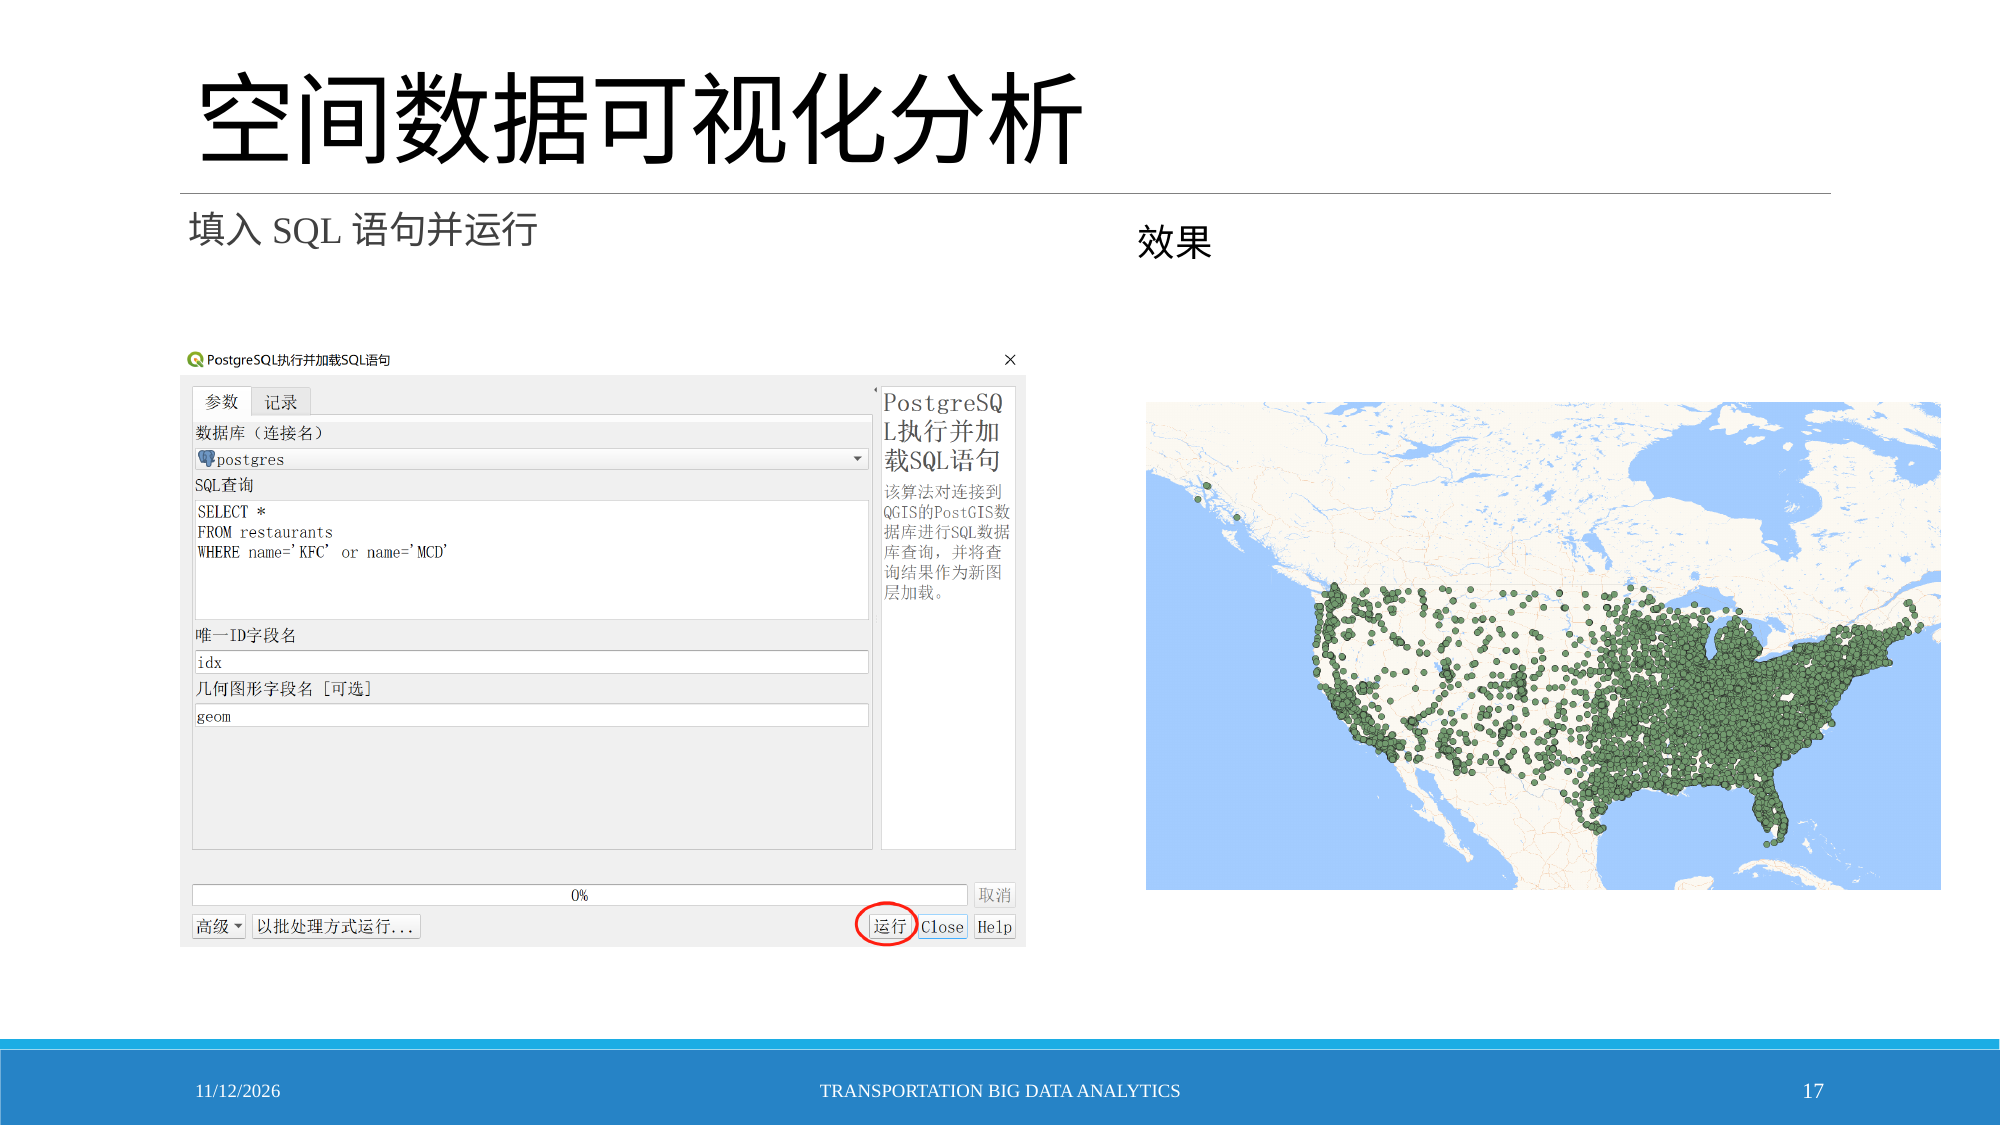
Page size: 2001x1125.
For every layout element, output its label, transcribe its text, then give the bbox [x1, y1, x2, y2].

footer Transportation Big Data Analytics [604, 1059, 1396, 1120]
title 空间数据可视化分析 [180, 20, 1830, 185]
text_box 效果 [1122, 211, 1243, 272]
picture [179, 345, 1027, 948]
picture [1145, 402, 1941, 891]
text_box 填入SQL语句并运行 [188, 203, 851, 342]
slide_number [180, 1059, 586, 1120]
slide_number 17 [1624, 1059, 1840, 1120]
